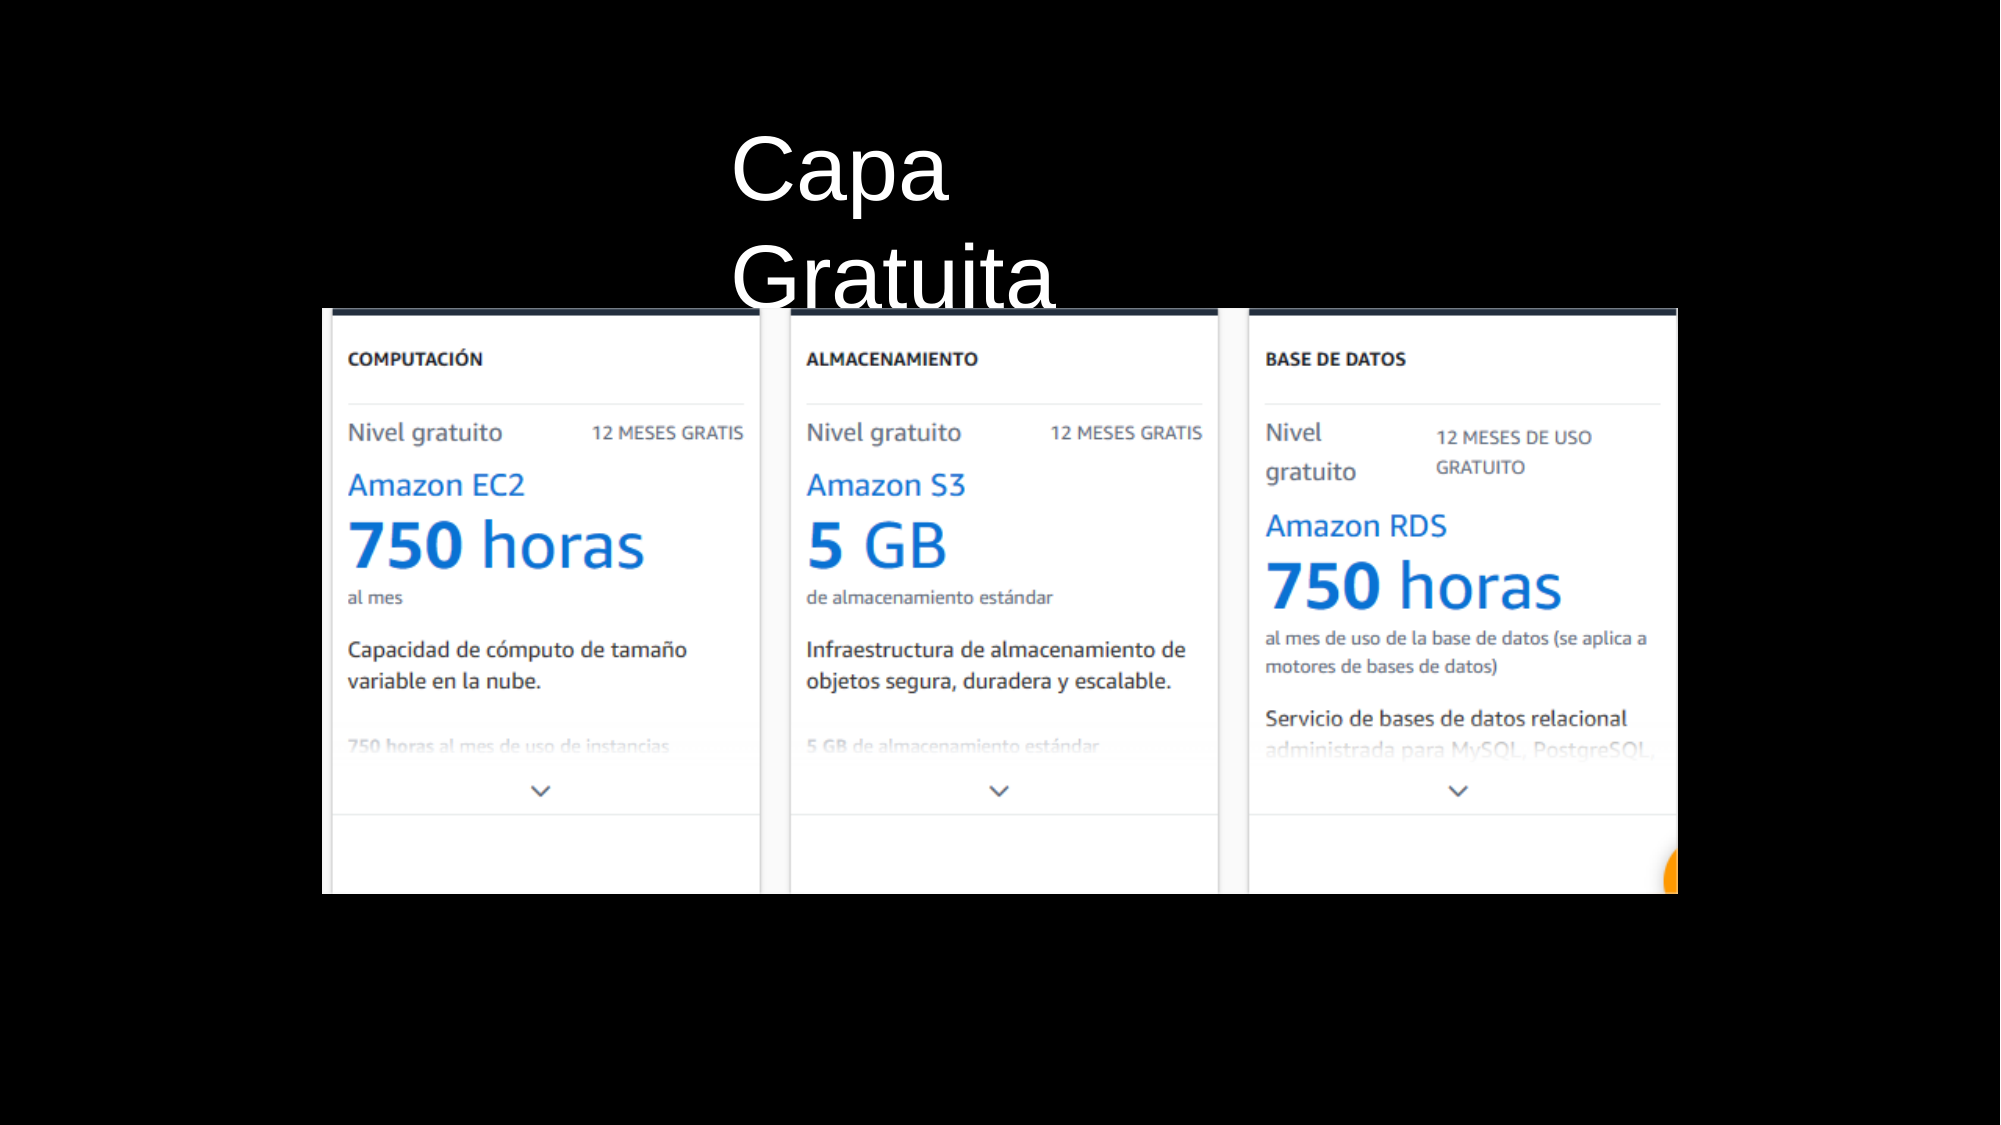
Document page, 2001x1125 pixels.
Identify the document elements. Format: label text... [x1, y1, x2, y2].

picture [322, 308, 1678, 894]
text_box Capa Gratuita [715, 100, 1285, 307]
